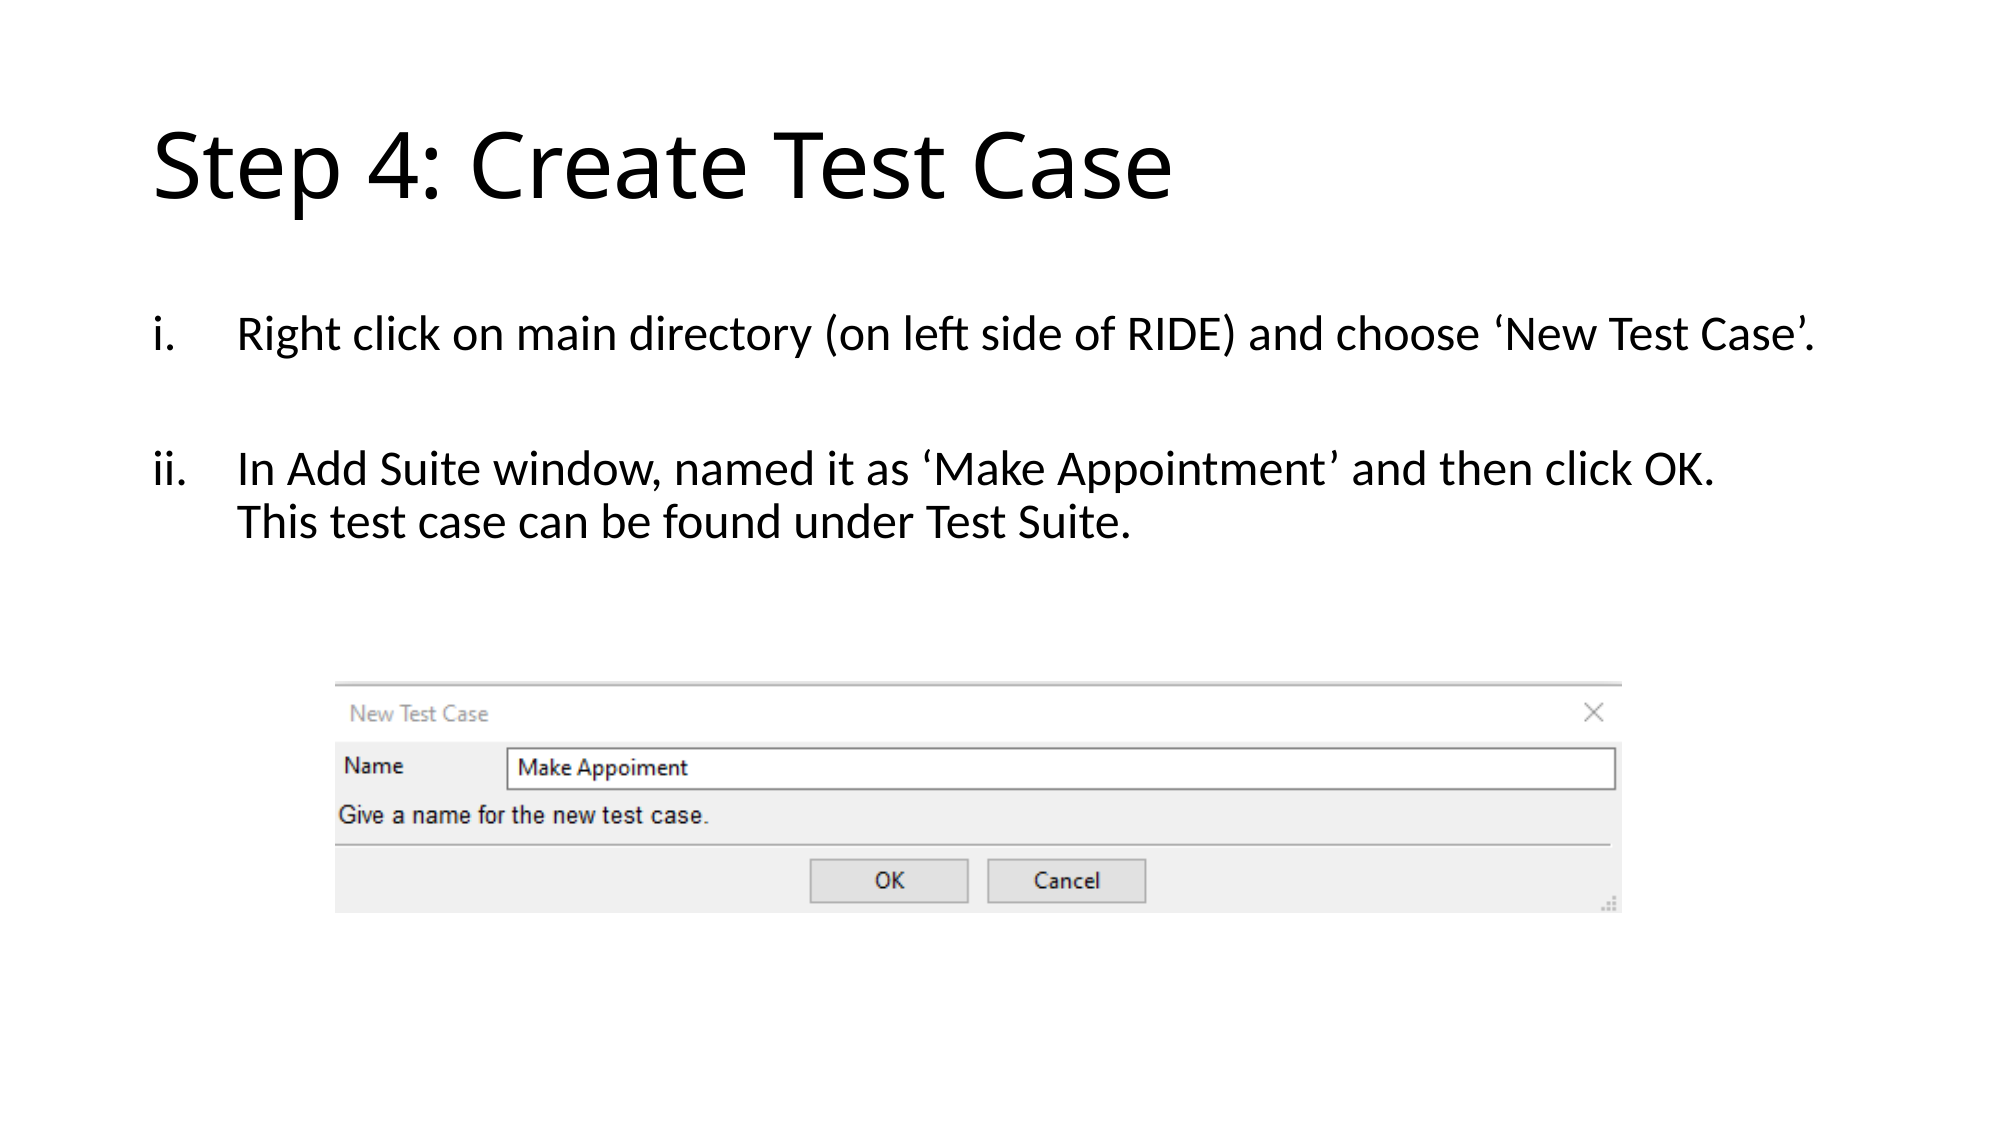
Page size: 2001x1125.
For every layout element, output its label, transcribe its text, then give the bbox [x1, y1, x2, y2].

list Right click on main directory (on left side of RIDE) and choose ‘New Test Case’. In Add Suite window, named it as ‘Make Appointment’ and then click OK. This test case can be found under Test Suite. [137, 299, 1863, 1014]
picture [335, 681, 1622, 913]
title Step 4: Create Test Case [137, 59, 1863, 278]
